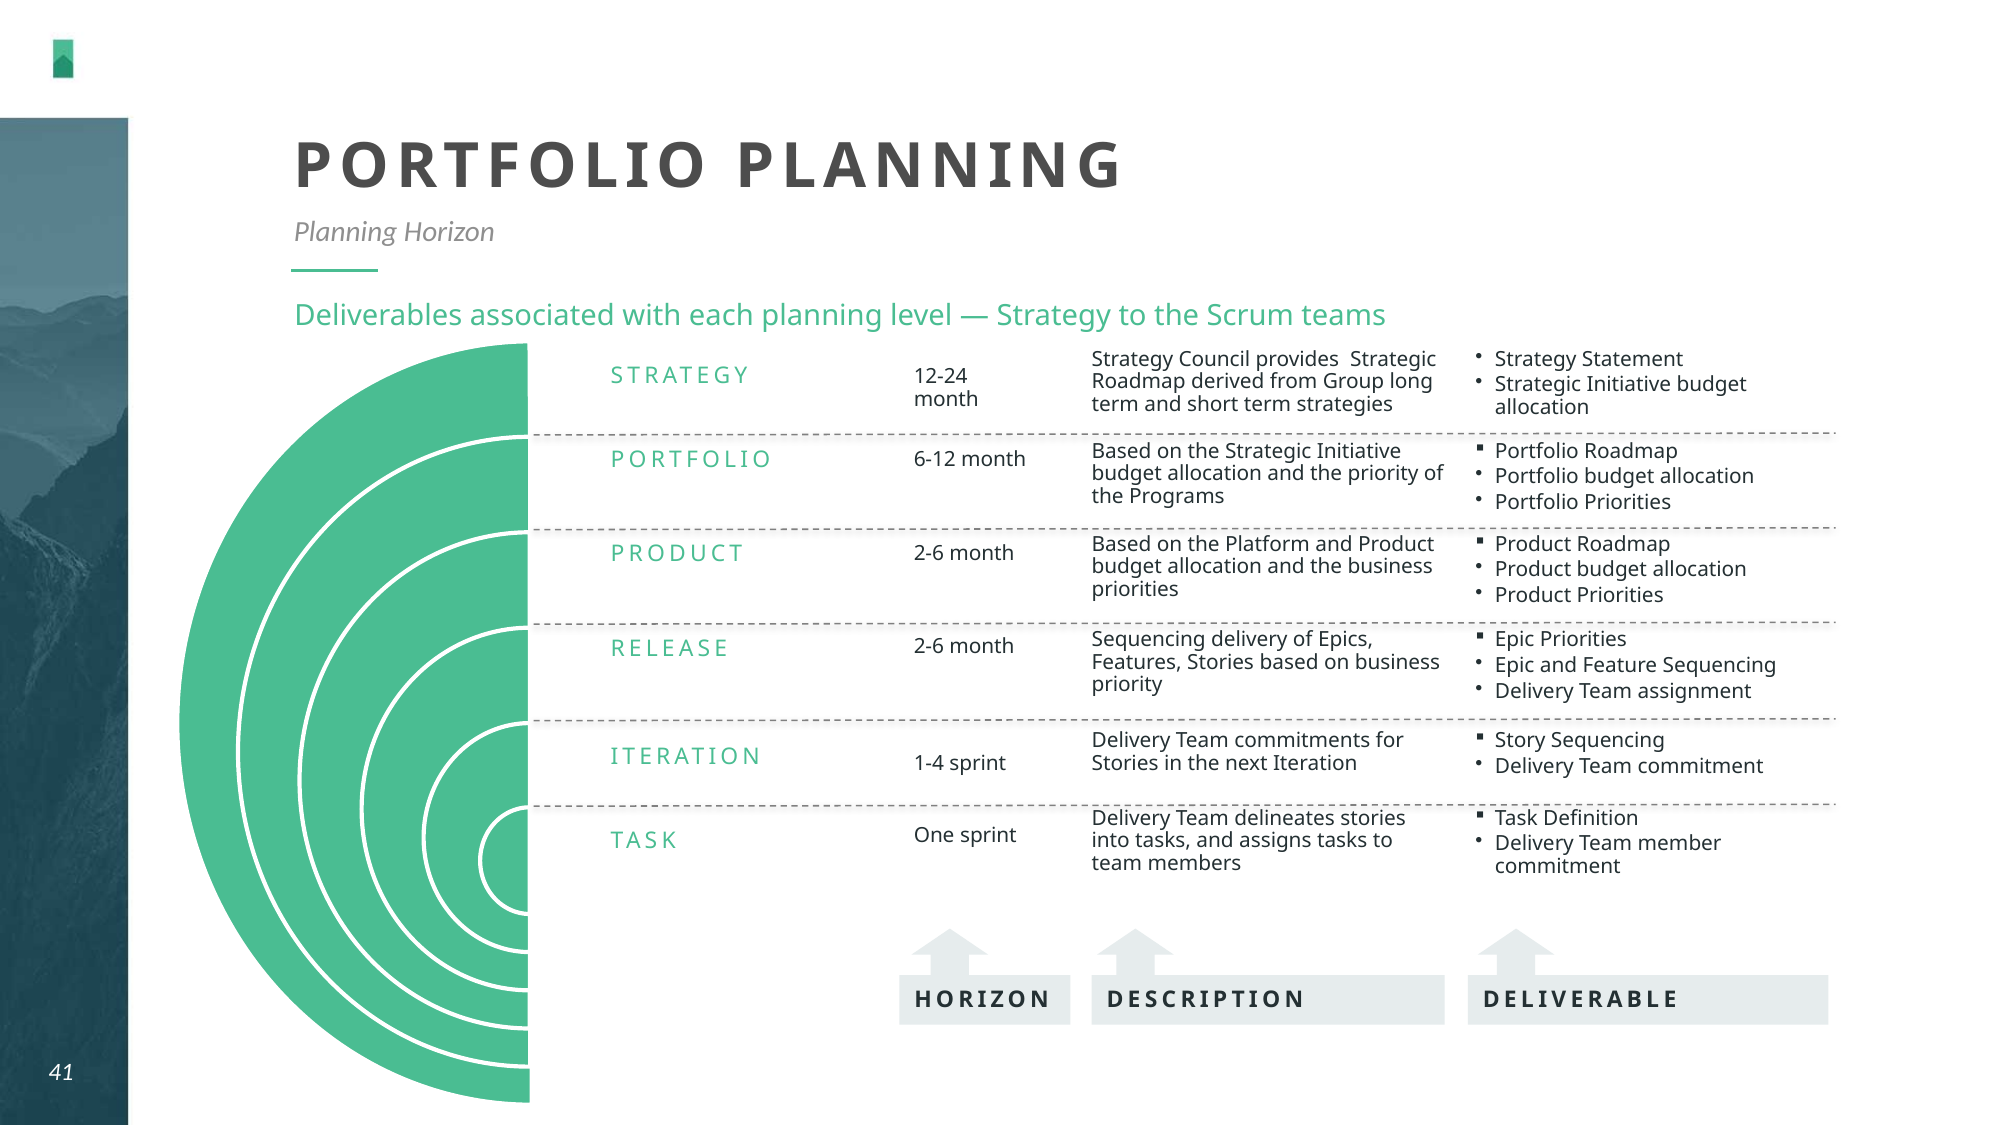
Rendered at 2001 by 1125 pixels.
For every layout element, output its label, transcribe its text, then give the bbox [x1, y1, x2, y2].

text_box Deliverables associated with each planning level — Strategy to the Scrum teams [294, 268, 1802, 358]
text_box Based on the Platform and Product budget allocation and the business priorities [1090, 539, 1447, 611]
text_box 1-4 sprint [912, 750, 1035, 802]
text_box 2-6 month [912, 634, 1035, 714]
text_box One sprint [912, 823, 1035, 903]
text_box Portfolio Roadmap Portfolio budget allocation Portfolio Priorities [1473, 444, 1830, 518]
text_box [177, 341, 887, 1106]
text_box Product Roadmap Product budget allocation Product Priorities [1473, 539, 1830, 611]
text_box Delivery Team commitments for Stories in the next Iteration [1090, 730, 1447, 802]
text_box Strategy Statement Strategic Initiative budget allocation [1473, 346, 1830, 426]
text_box Strategy Council provides Strategic Roadmap derived from Group long term and short term strategies [1090, 346, 1447, 426]
text_box Based on the Strategic Initiative budget allocation and the priority of the Programs [1090, 444, 1447, 518]
title Portfolio Planning [278, 58, 1833, 201]
picture [0, 0, 2001, 1125]
list Planning Horizon [278, 204, 1833, 250]
slide_number 41 [15, 1040, 107, 1101]
text_box Epic Priorities Epic and Feature Sequencing Delivery Team assignment [1473, 634, 1830, 707]
text_box Delivery Team delineates stories into tasks, and assigns tasks to team members [1090, 816, 1447, 885]
text_box 2-6 month [912, 540, 1035, 620]
text_box 12-24 month [912, 364, 1035, 431]
text_box Task Definition Delivery Team member commitment [1473, 816, 1830, 885]
text_box 1-4 sprint [912, 816, 1035, 823]
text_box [899, 928, 1829, 1029]
text_box 6-12 month [912, 447, 1035, 525]
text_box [533, 432, 1836, 436]
text_box Sequencing delivery of Epics, Features, Stories based on business priority [1090, 634, 1447, 707]
text_box Story Sequencing Delivery Team commitment [1473, 730, 1830, 802]
